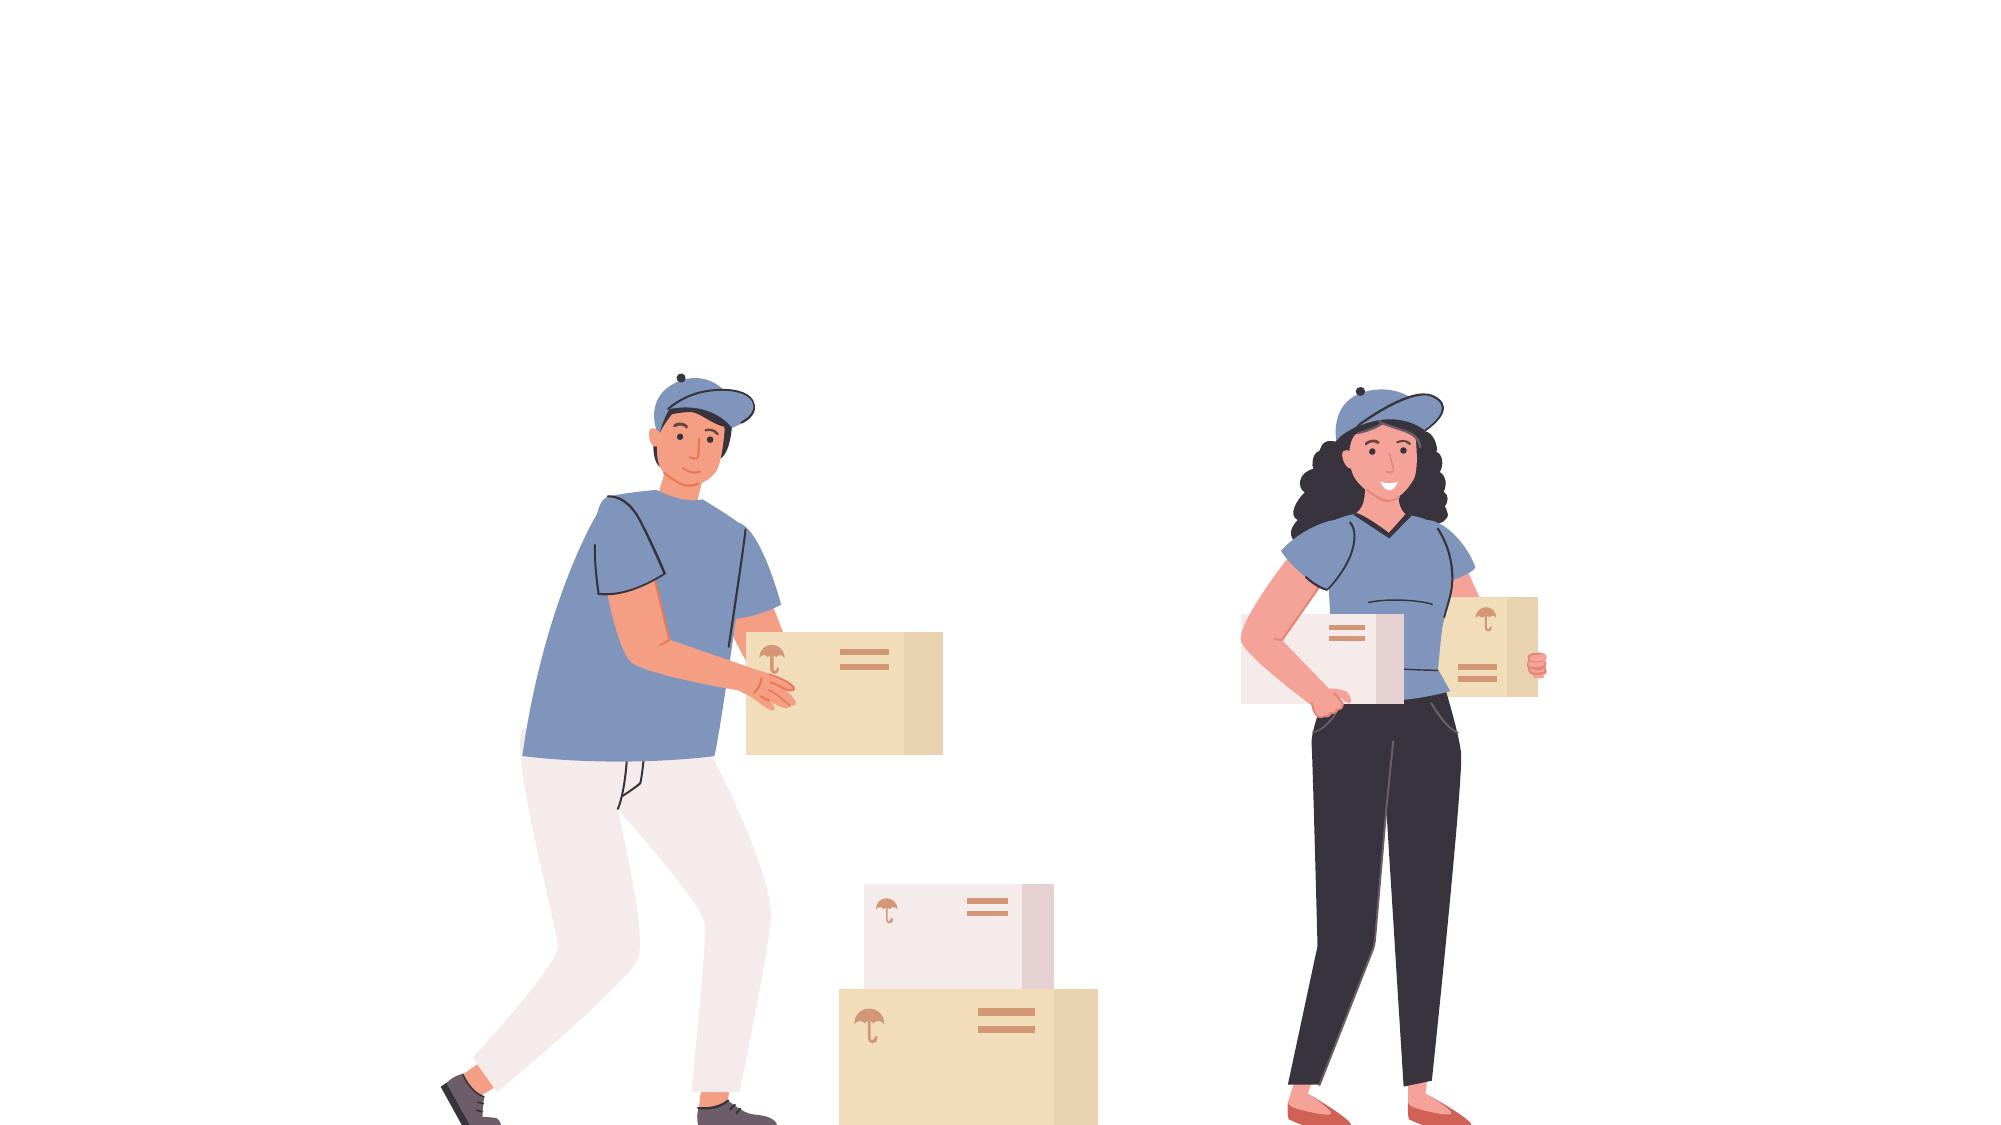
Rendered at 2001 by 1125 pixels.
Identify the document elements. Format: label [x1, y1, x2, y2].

text_box [1240, 386, 1547, 1125]
text_box [440, 373, 1099, 1125]
